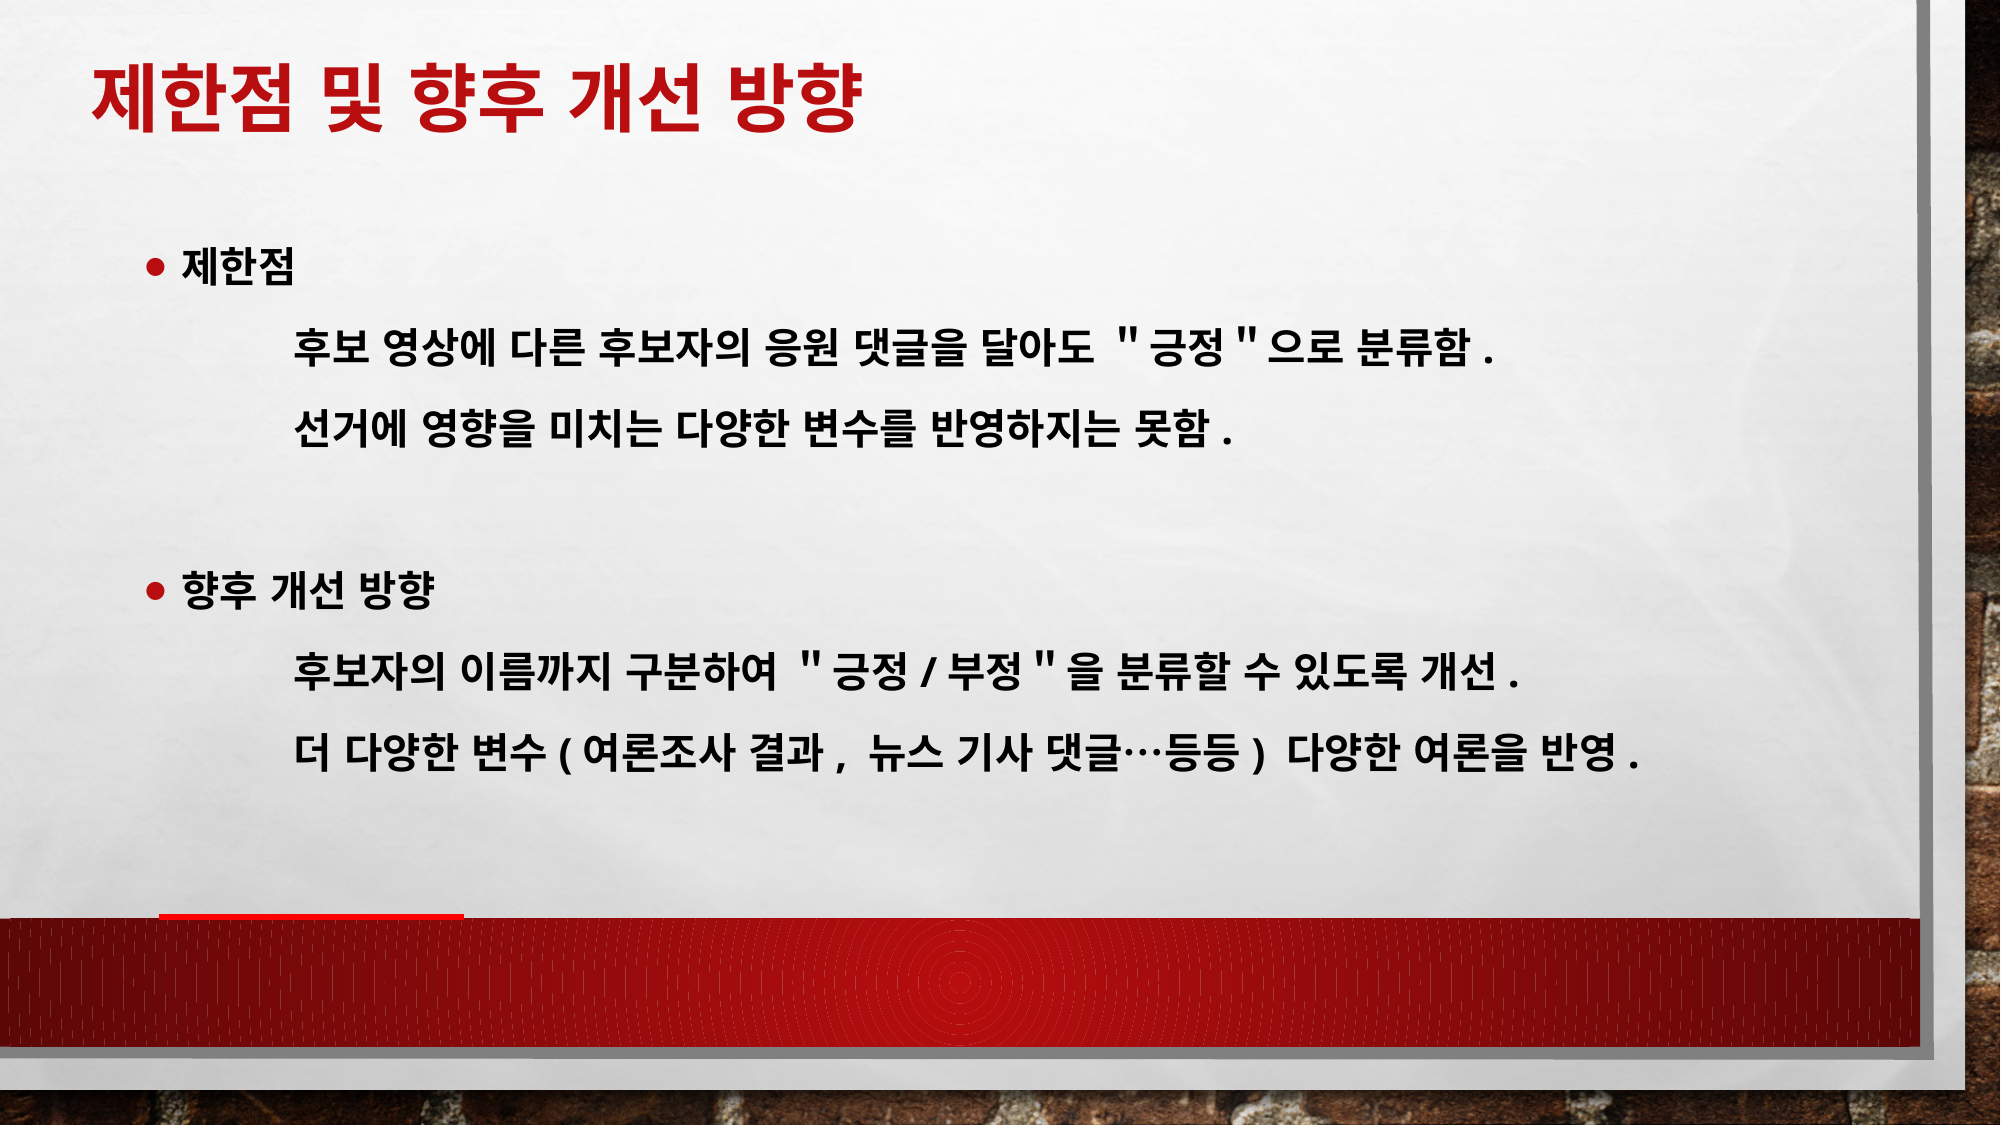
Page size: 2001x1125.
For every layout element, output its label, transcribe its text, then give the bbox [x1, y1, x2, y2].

title 제한점 및 향후 개선 방향 [75, 8, 1782, 198]
picture [0, 0, 2000, 1125]
list 제한점 후보 영상에 다른 후보자의 응원 댓글을 달아도 ＂긍정＂으로 분류함. 선거에 영향을 미치는 다양한 변수를 반영하지는 못함. 향후 개선 방향 후보자의 이름까지 구분하여 ＂긍정/부정＂을 분류할 수 있도록 개선. 더 다양한 변수(여론조사 결과, 뉴스 기사 댓글…등등) 다양한 여론을 반영. [129, 170, 1835, 838]
